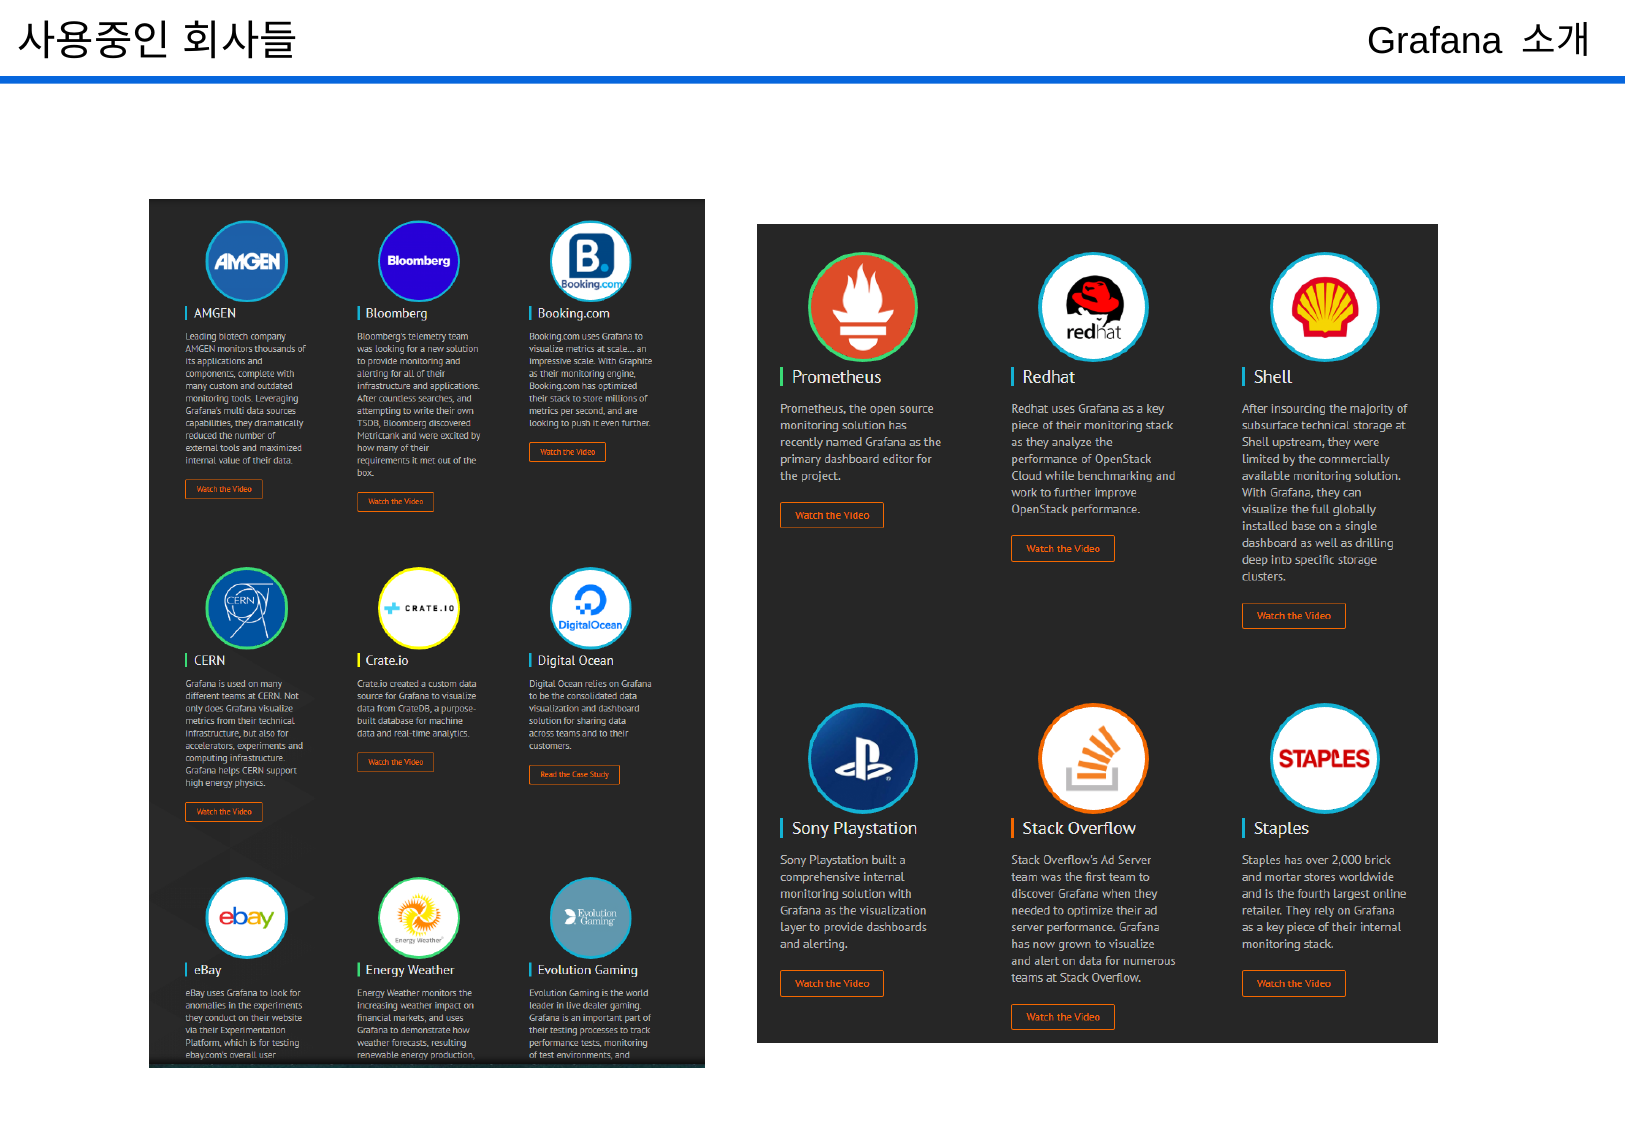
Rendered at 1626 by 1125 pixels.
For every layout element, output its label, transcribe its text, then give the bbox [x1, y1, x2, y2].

text_box 사용중인 회사들 [2, 0, 903, 79]
picture [149, 199, 705, 1068]
picture [757, 224, 1438, 1043]
text_box Grafana 소개 [903, 0, 1606, 79]
